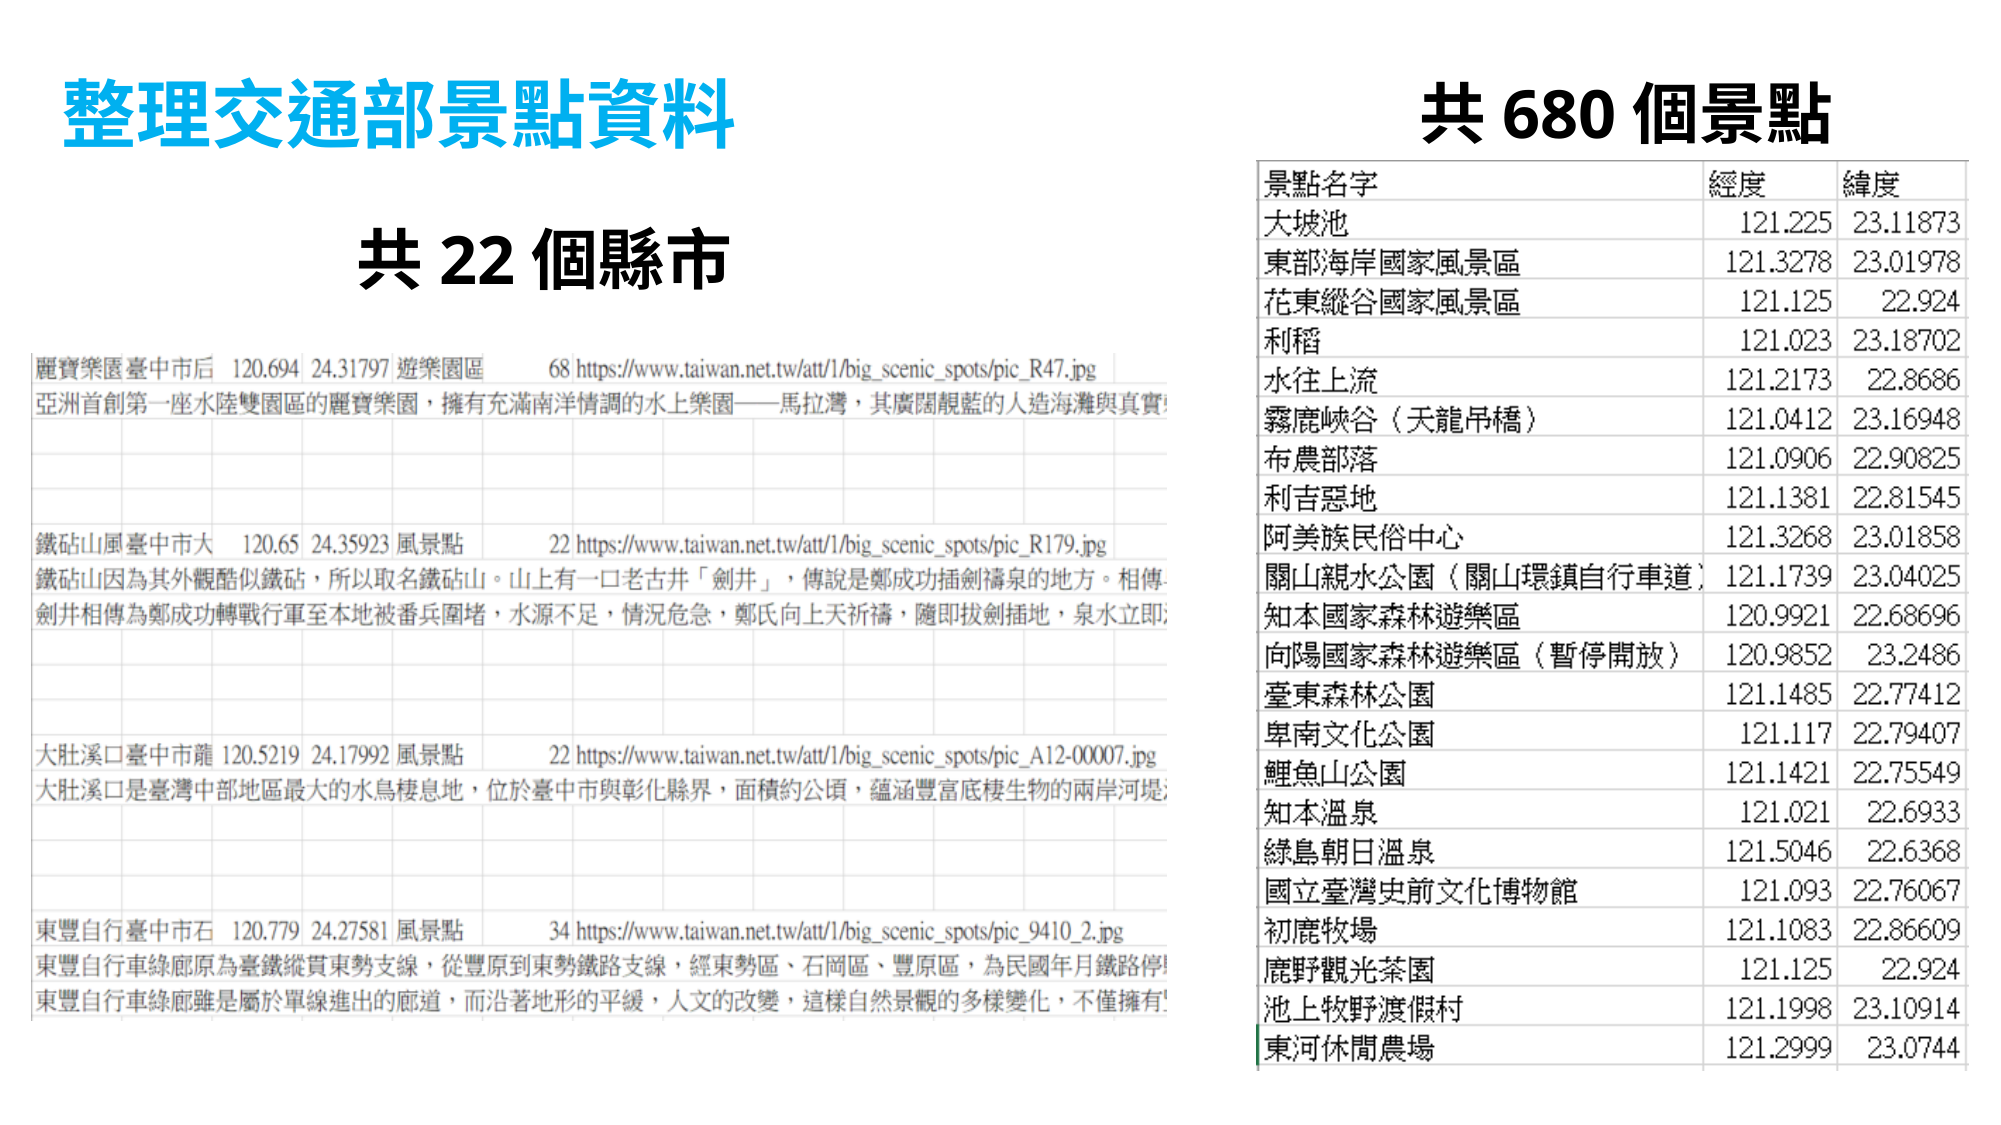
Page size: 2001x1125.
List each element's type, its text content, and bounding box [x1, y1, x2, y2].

text_box 共22個縣市 [341, 210, 747, 305]
picture [31, 353, 1167, 1021]
text_box 共680個景點 [1404, 64, 1848, 160]
text_box 整理交通部景點資料 [46, 59, 752, 165]
picture [1256, 160, 1969, 1071]
